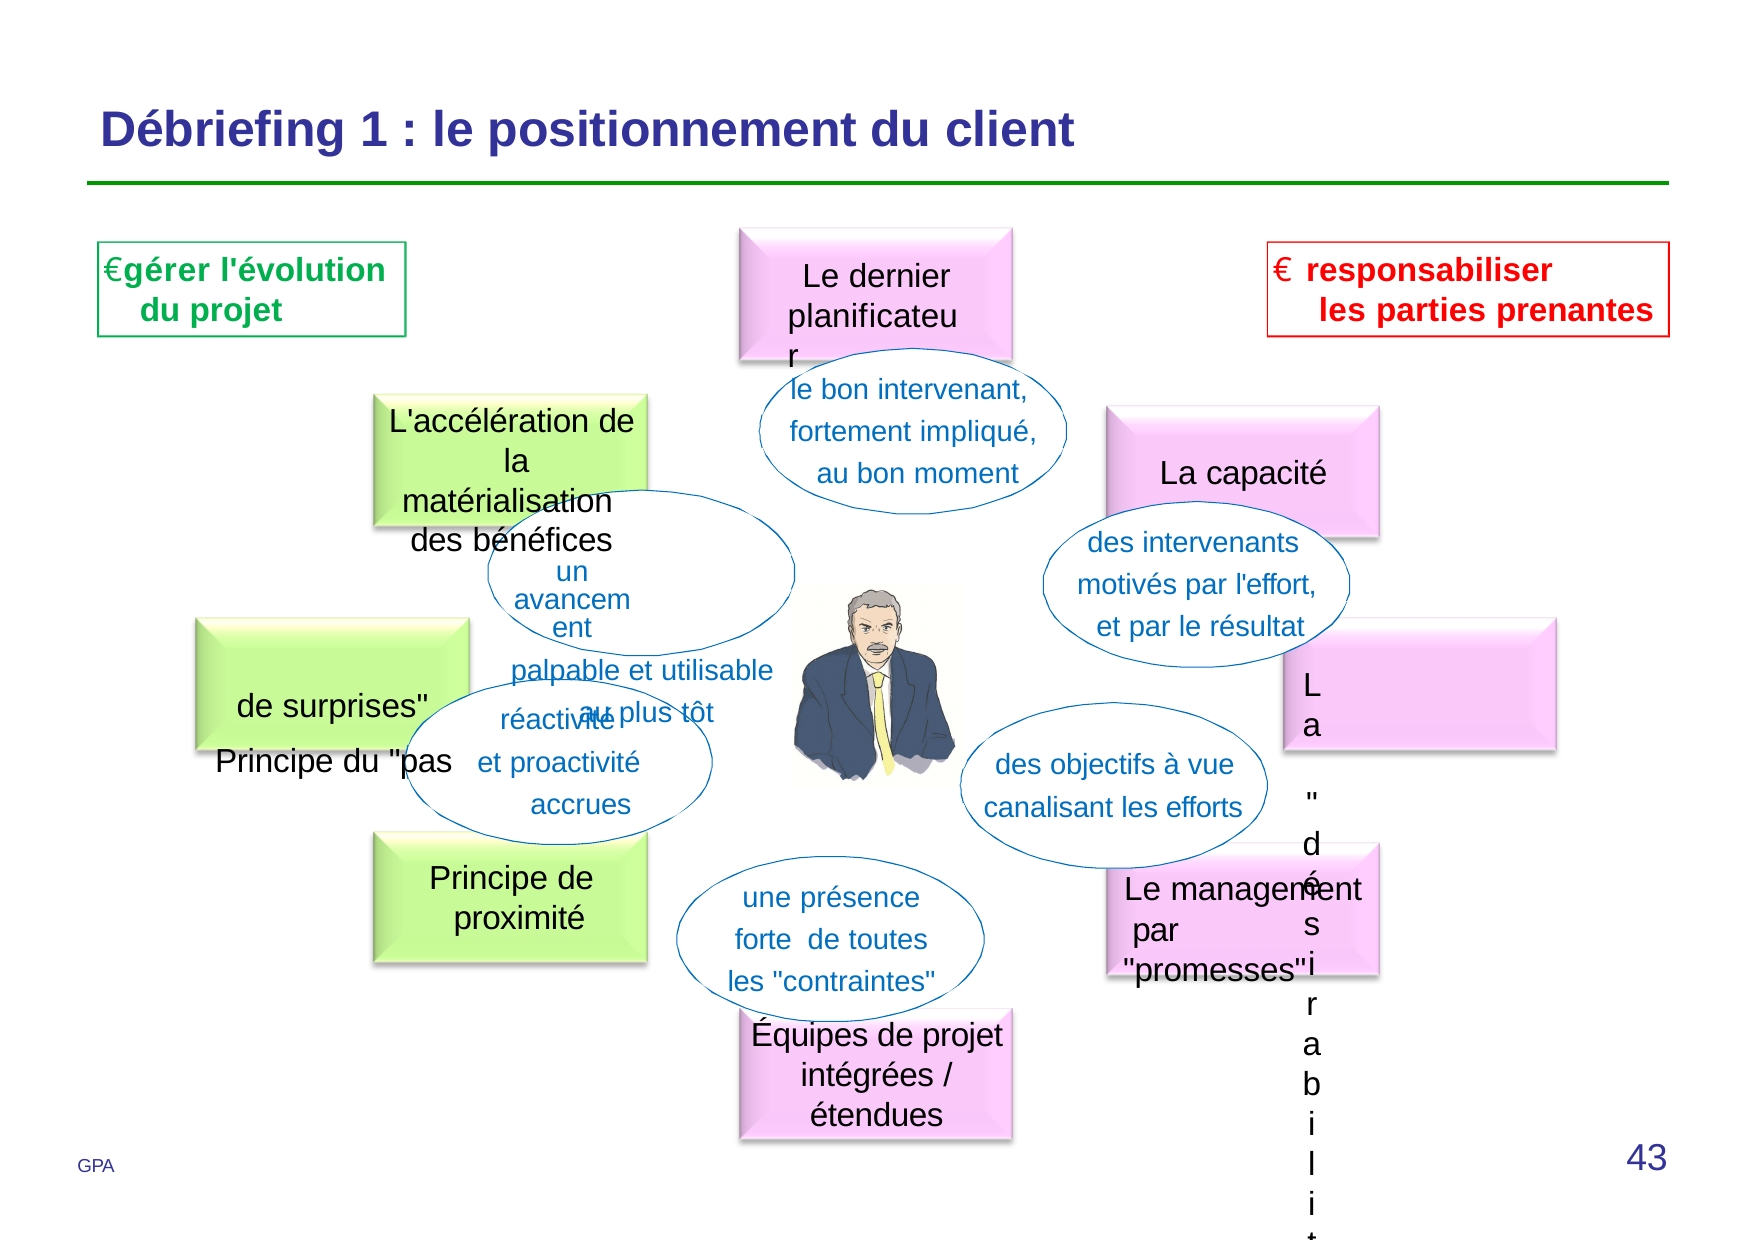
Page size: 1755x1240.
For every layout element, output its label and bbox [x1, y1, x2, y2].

footer [75, 1153, 431, 1240]
text_box [190, 227, 1562, 1240]
text_box [97, 241, 407, 338]
title [98, 94, 1081, 304]
slide_number [1622, 1134, 1673, 1240]
text_box [676, 856, 1019, 1150]
text_box [1266, 241, 1670, 338]
